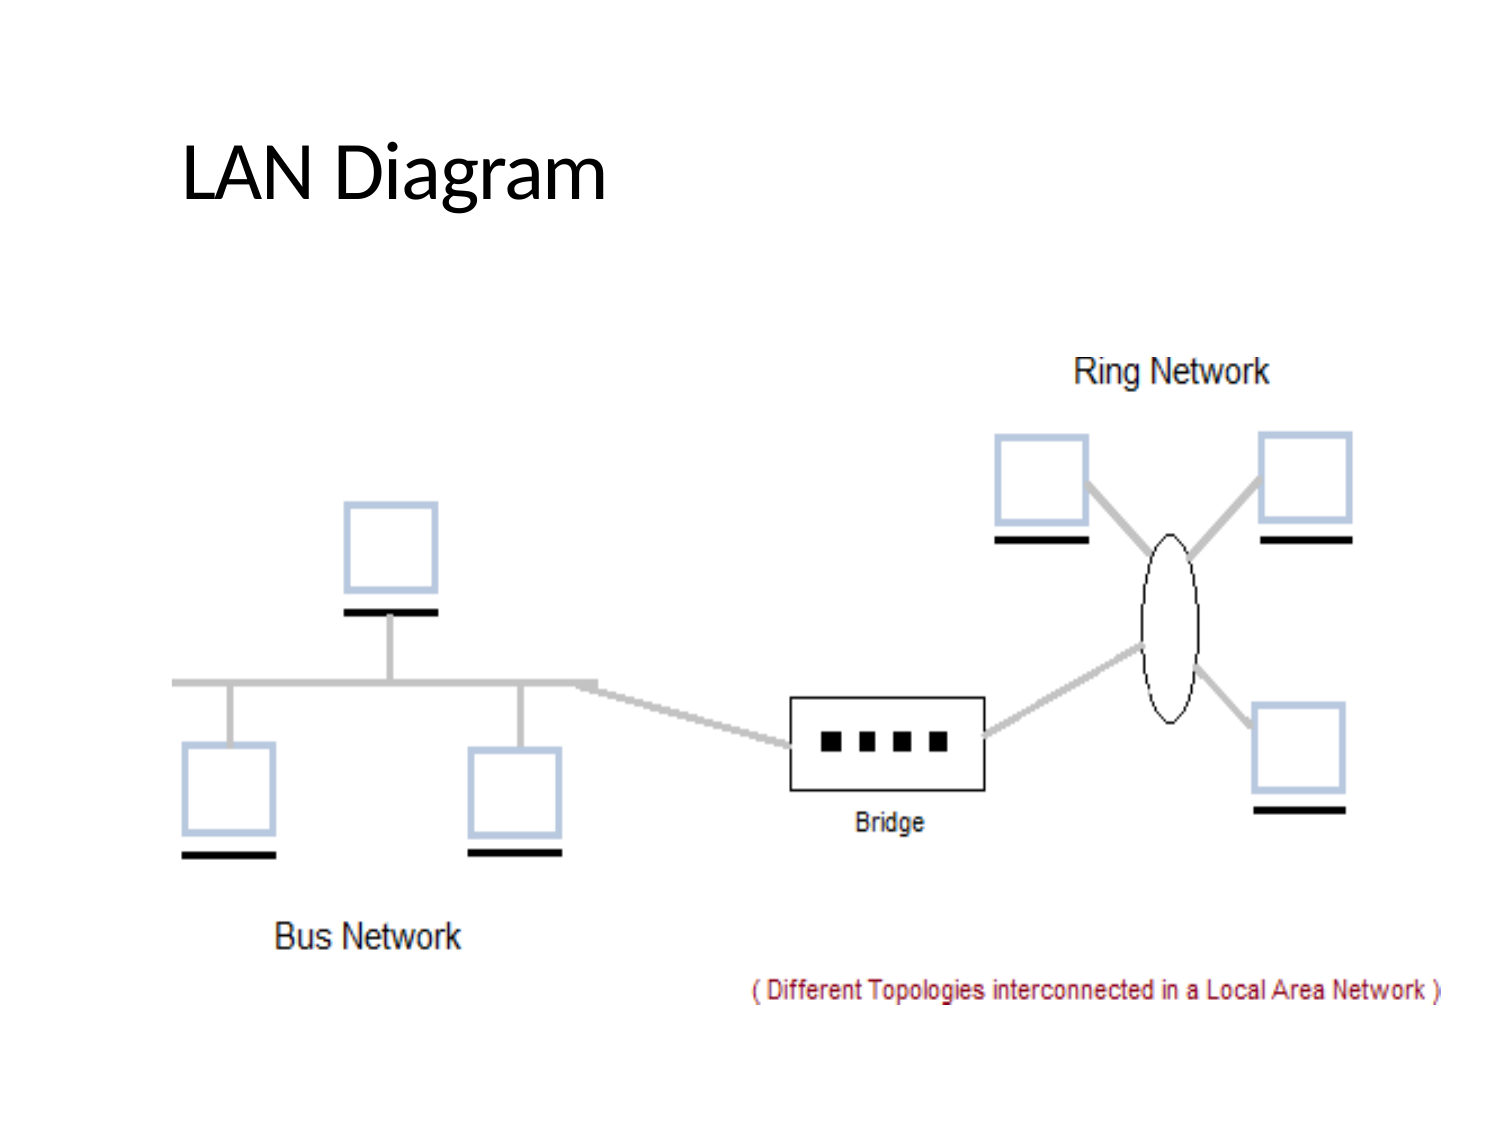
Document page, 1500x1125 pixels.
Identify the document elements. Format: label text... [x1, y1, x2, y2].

text_box [171, 357, 1441, 1005]
title LAN Diagram [162, 70, 626, 261]
